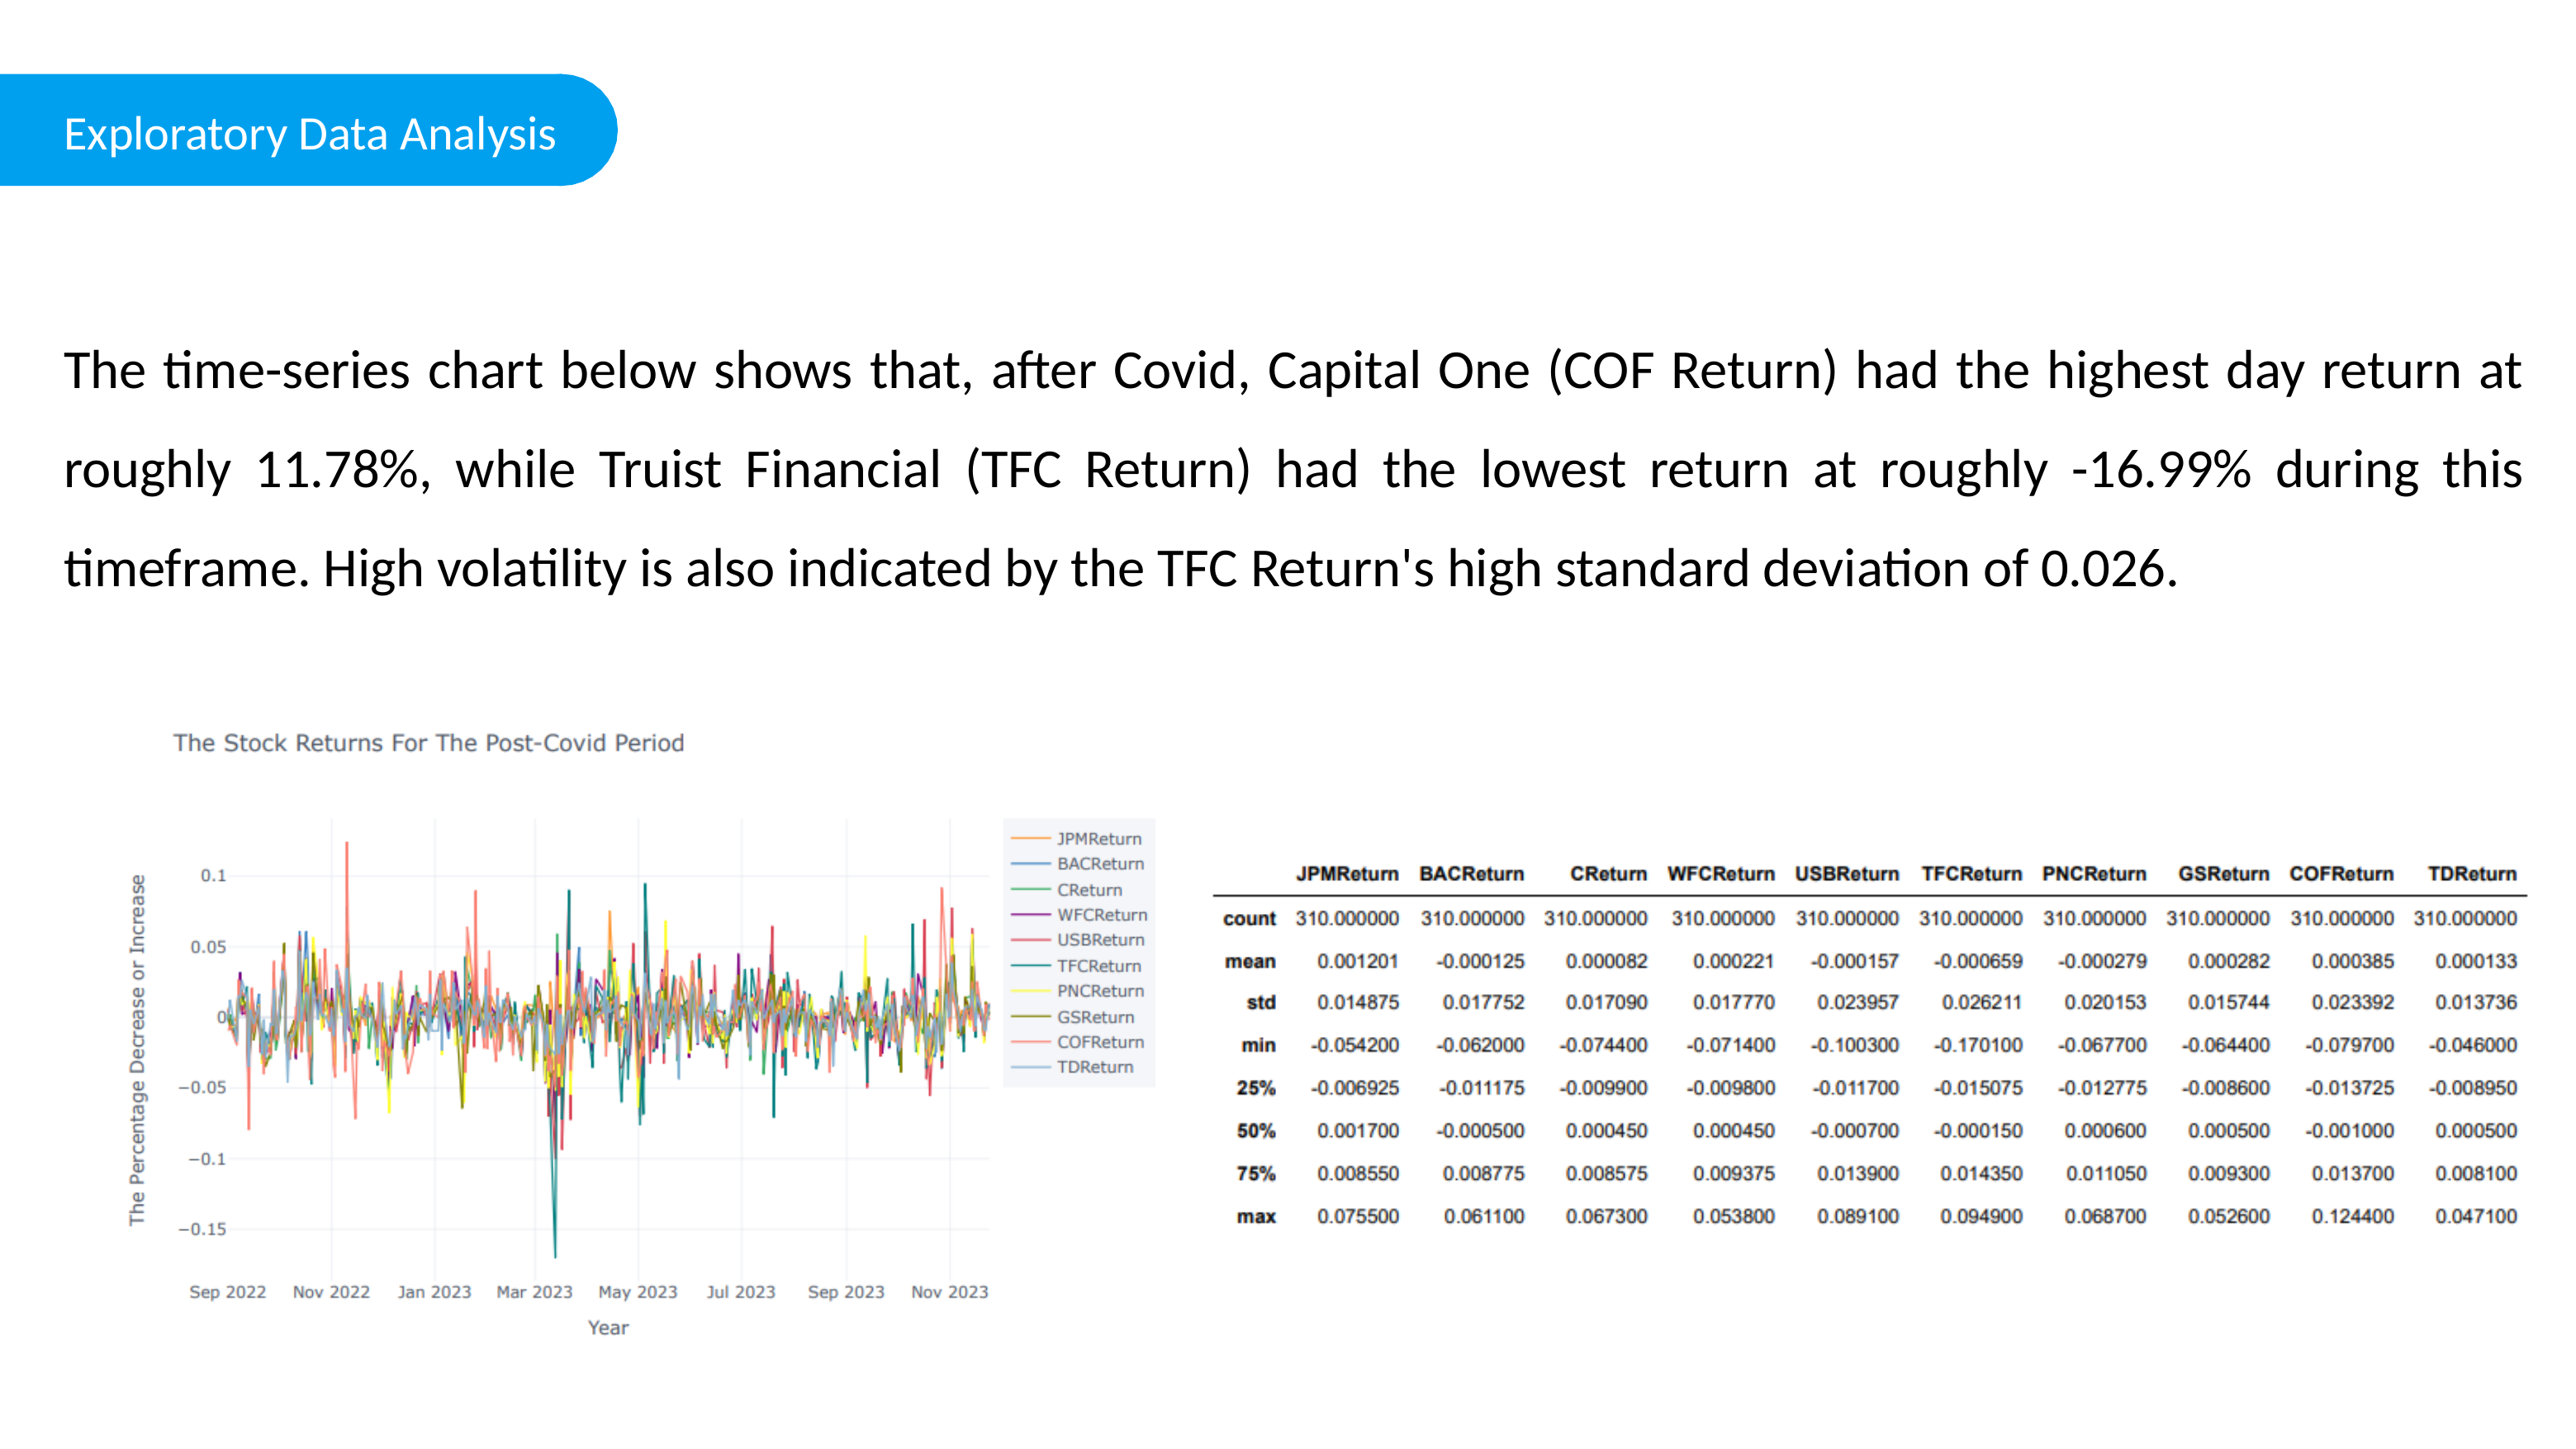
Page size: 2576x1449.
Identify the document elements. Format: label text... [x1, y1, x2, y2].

picture [1198, 858, 2576, 1257]
picture [121, 727, 1165, 1345]
text_box The time-series chart below shows that, after Covid, Capital One (COF Return) had the highest day return at roughly 11.78%, while Truist Financial (TFC Return) had the lowest return at roughly -16.99% during this timeframe. High volatility is also indicated by the TFC Return's high standard deviation of 0.026. [62, 299, 2526, 598]
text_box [0, 73, 619, 187]
